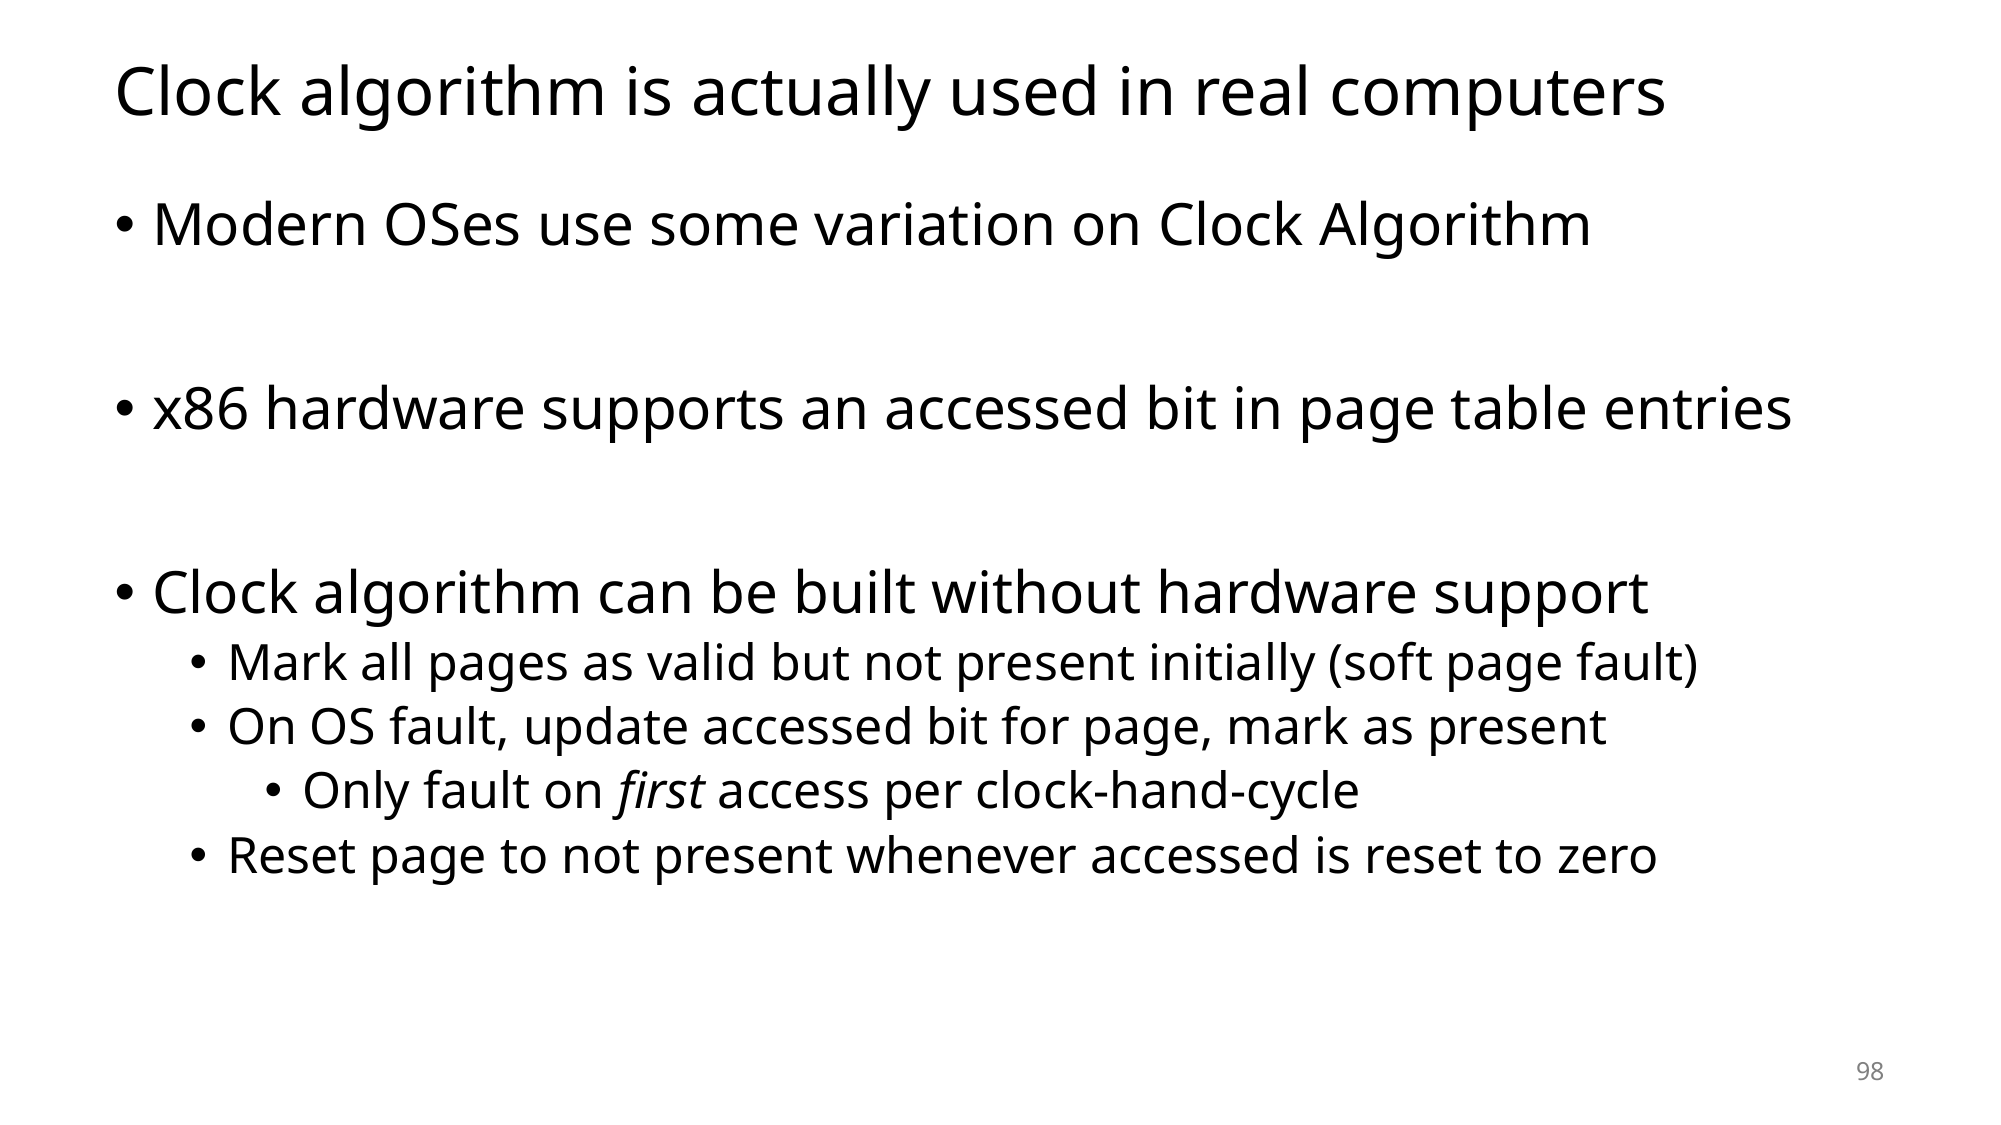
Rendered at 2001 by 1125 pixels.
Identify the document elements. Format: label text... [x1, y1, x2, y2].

title Clock algorithm is actually used in real computers [99, 37, 1900, 150]
list Modern OSes use some variation on Clock Algorithm x86 hardware supports an accessed bit in page table entries Clock algorithm can be built without hardware support Mark all pages as valid but not present initially (soft page fault) On OS fault, update accessed bit for page, mark as present Only fault on first access per clock-hand-cycle Reset page to not present whenever accessed is reset to zero [99, 187, 1900, 1013]
slide_number 98 [1749, 1042, 1900, 1103]
